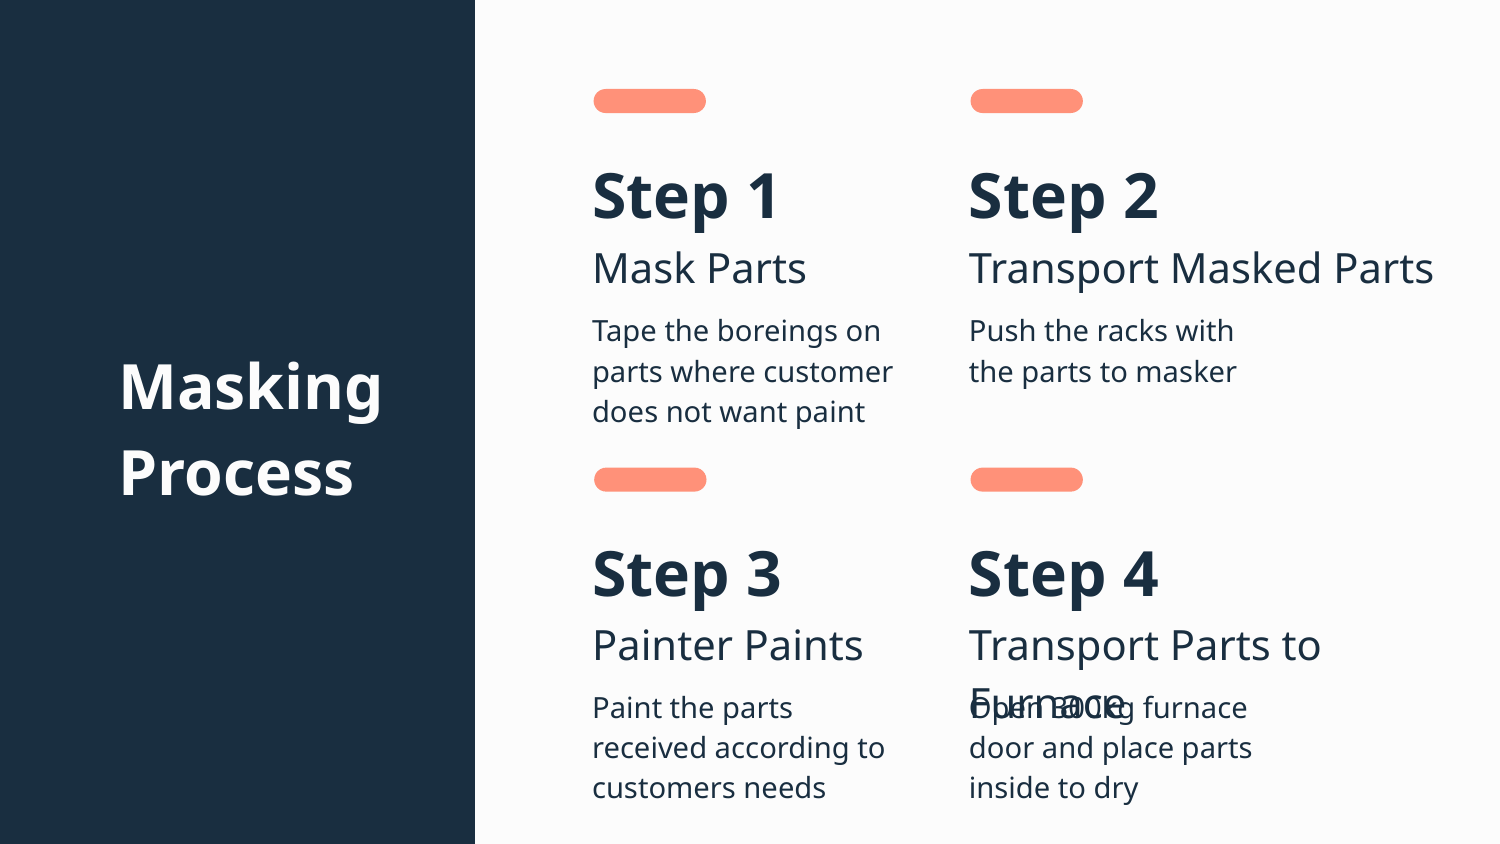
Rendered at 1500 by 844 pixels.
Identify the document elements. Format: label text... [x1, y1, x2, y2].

title Step 3 [577, 532, 922, 596]
subtitle Transport Parts to Furnace [953, 596, 1480, 670]
subtitle Push the racks with the parts to masker [953, 292, 1299, 411]
subtitle Mask Parts [577, 219, 922, 292]
subtitle Open 300kg furnace door and place parts inside to dry [953, 670, 1299, 787]
title Step 4 [953, 532, 1299, 596]
title Step 1 [577, 155, 922, 219]
subtitle Paint the parts received according to customers needs [577, 668, 923, 787]
title Masking Process [103, 280, 462, 563]
subtitle Transport Masked Parts [953, 219, 1461, 293]
subtitle Painter Paints [577, 596, 922, 668]
title Step 2 [953, 155, 1299, 219]
subtitle Tape the boreings on parts where customer does not want paint [577, 292, 923, 443]
